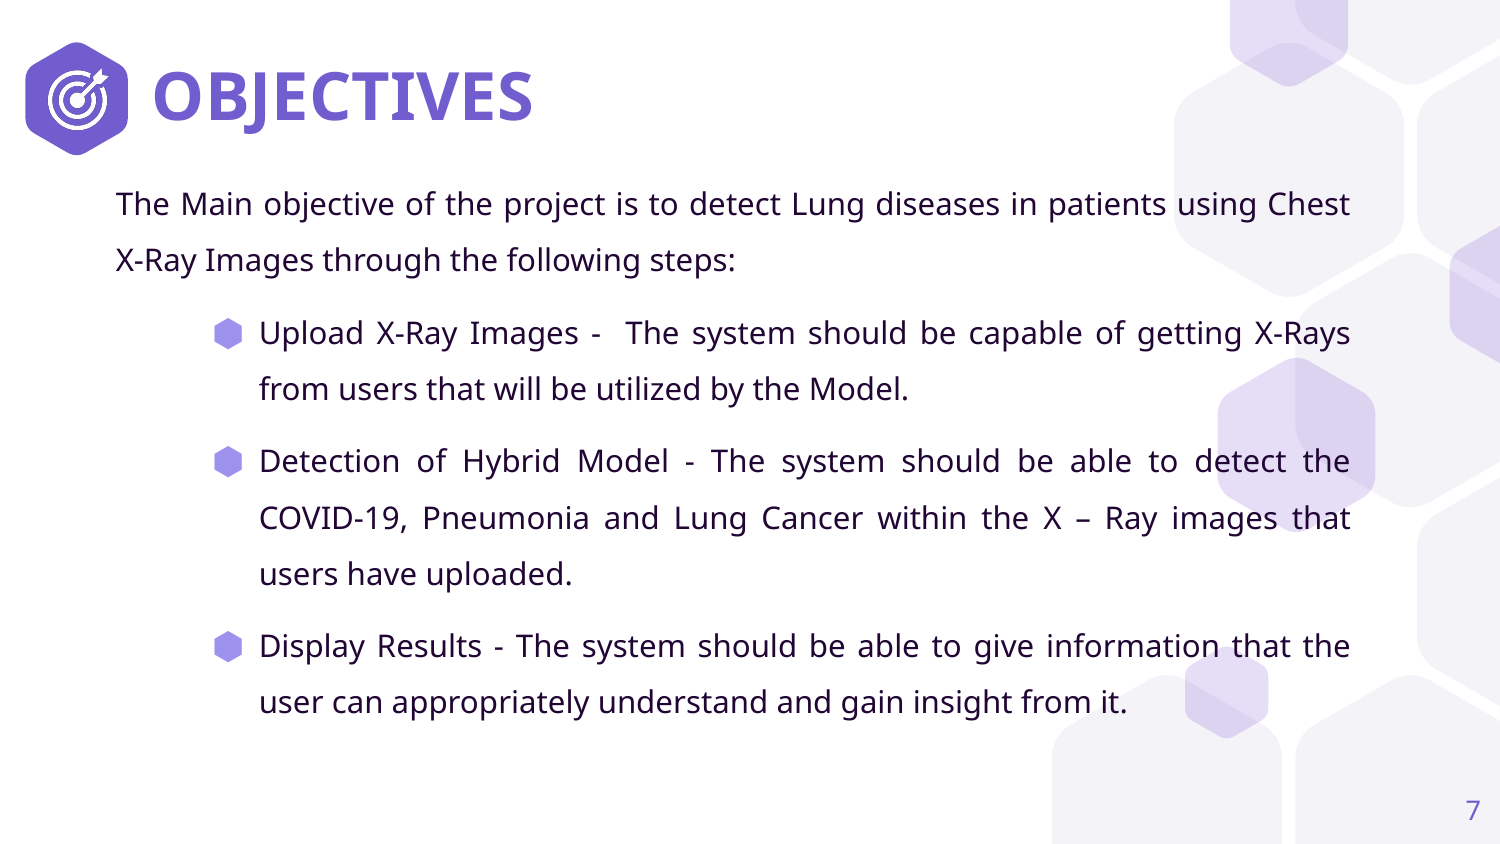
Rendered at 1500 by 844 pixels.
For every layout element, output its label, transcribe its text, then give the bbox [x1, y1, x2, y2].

title OBJECTIVES [151, 66, 1138, 132]
slide_number 7 [1391, 779, 1482, 844]
list The Main objective of the project is to detect Lung diseases in patients using Chest X-Ray Images through the following steps: Upload X-Ray Images - The system should be capable of getting X-Rays from users that will be utilized by the Model. Detection of Hybrid Model - The system should be able to detect the COVID-19, Pneumonia and Lung Cancer within the X – Ray images that users have uploaded. Display Results - The system should be able to give information that the user can appropriately understand and gain insight from it. [115, 165, 1404, 758]
picture [40, 60, 117, 137]
